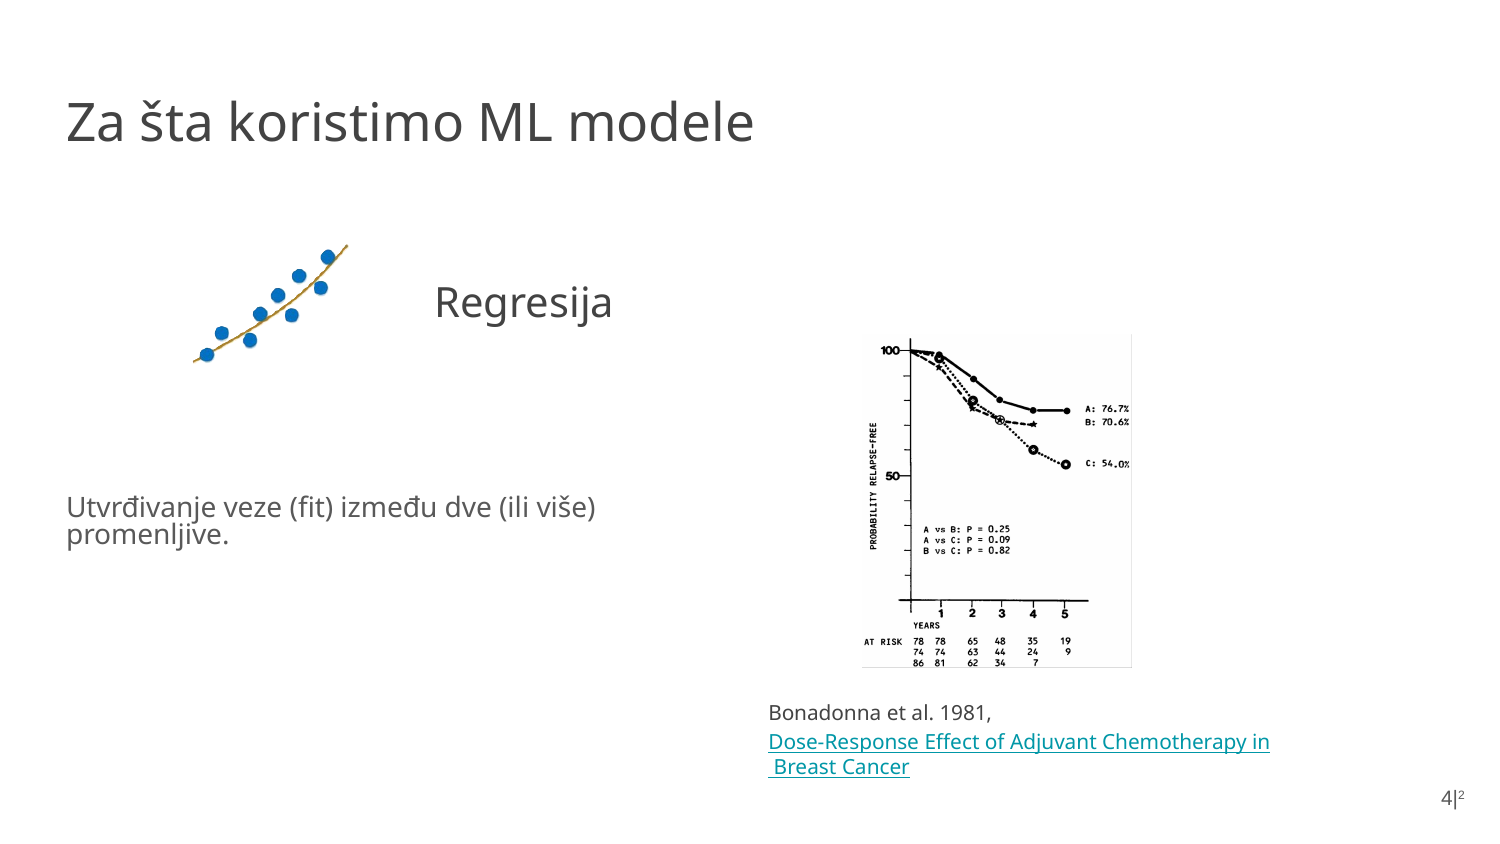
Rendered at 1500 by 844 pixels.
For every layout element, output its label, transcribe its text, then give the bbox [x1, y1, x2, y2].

list Regresija [419, 270, 647, 348]
list Utvrđivanje veze (fit) između dve (ili više) promenljive. [51, 480, 686, 575]
picture [862, 334, 1132, 668]
slide_number 4|2 [1389, 764, 1480, 830]
list Bonadonna et al. 1981, Dose-Response Effect of Adjuvant Chemotherapy in Breast Cancer [753, 680, 1289, 806]
title Za šta koristimo ML modele [51, 72, 1476, 167]
picture [171, 214, 360, 372]
